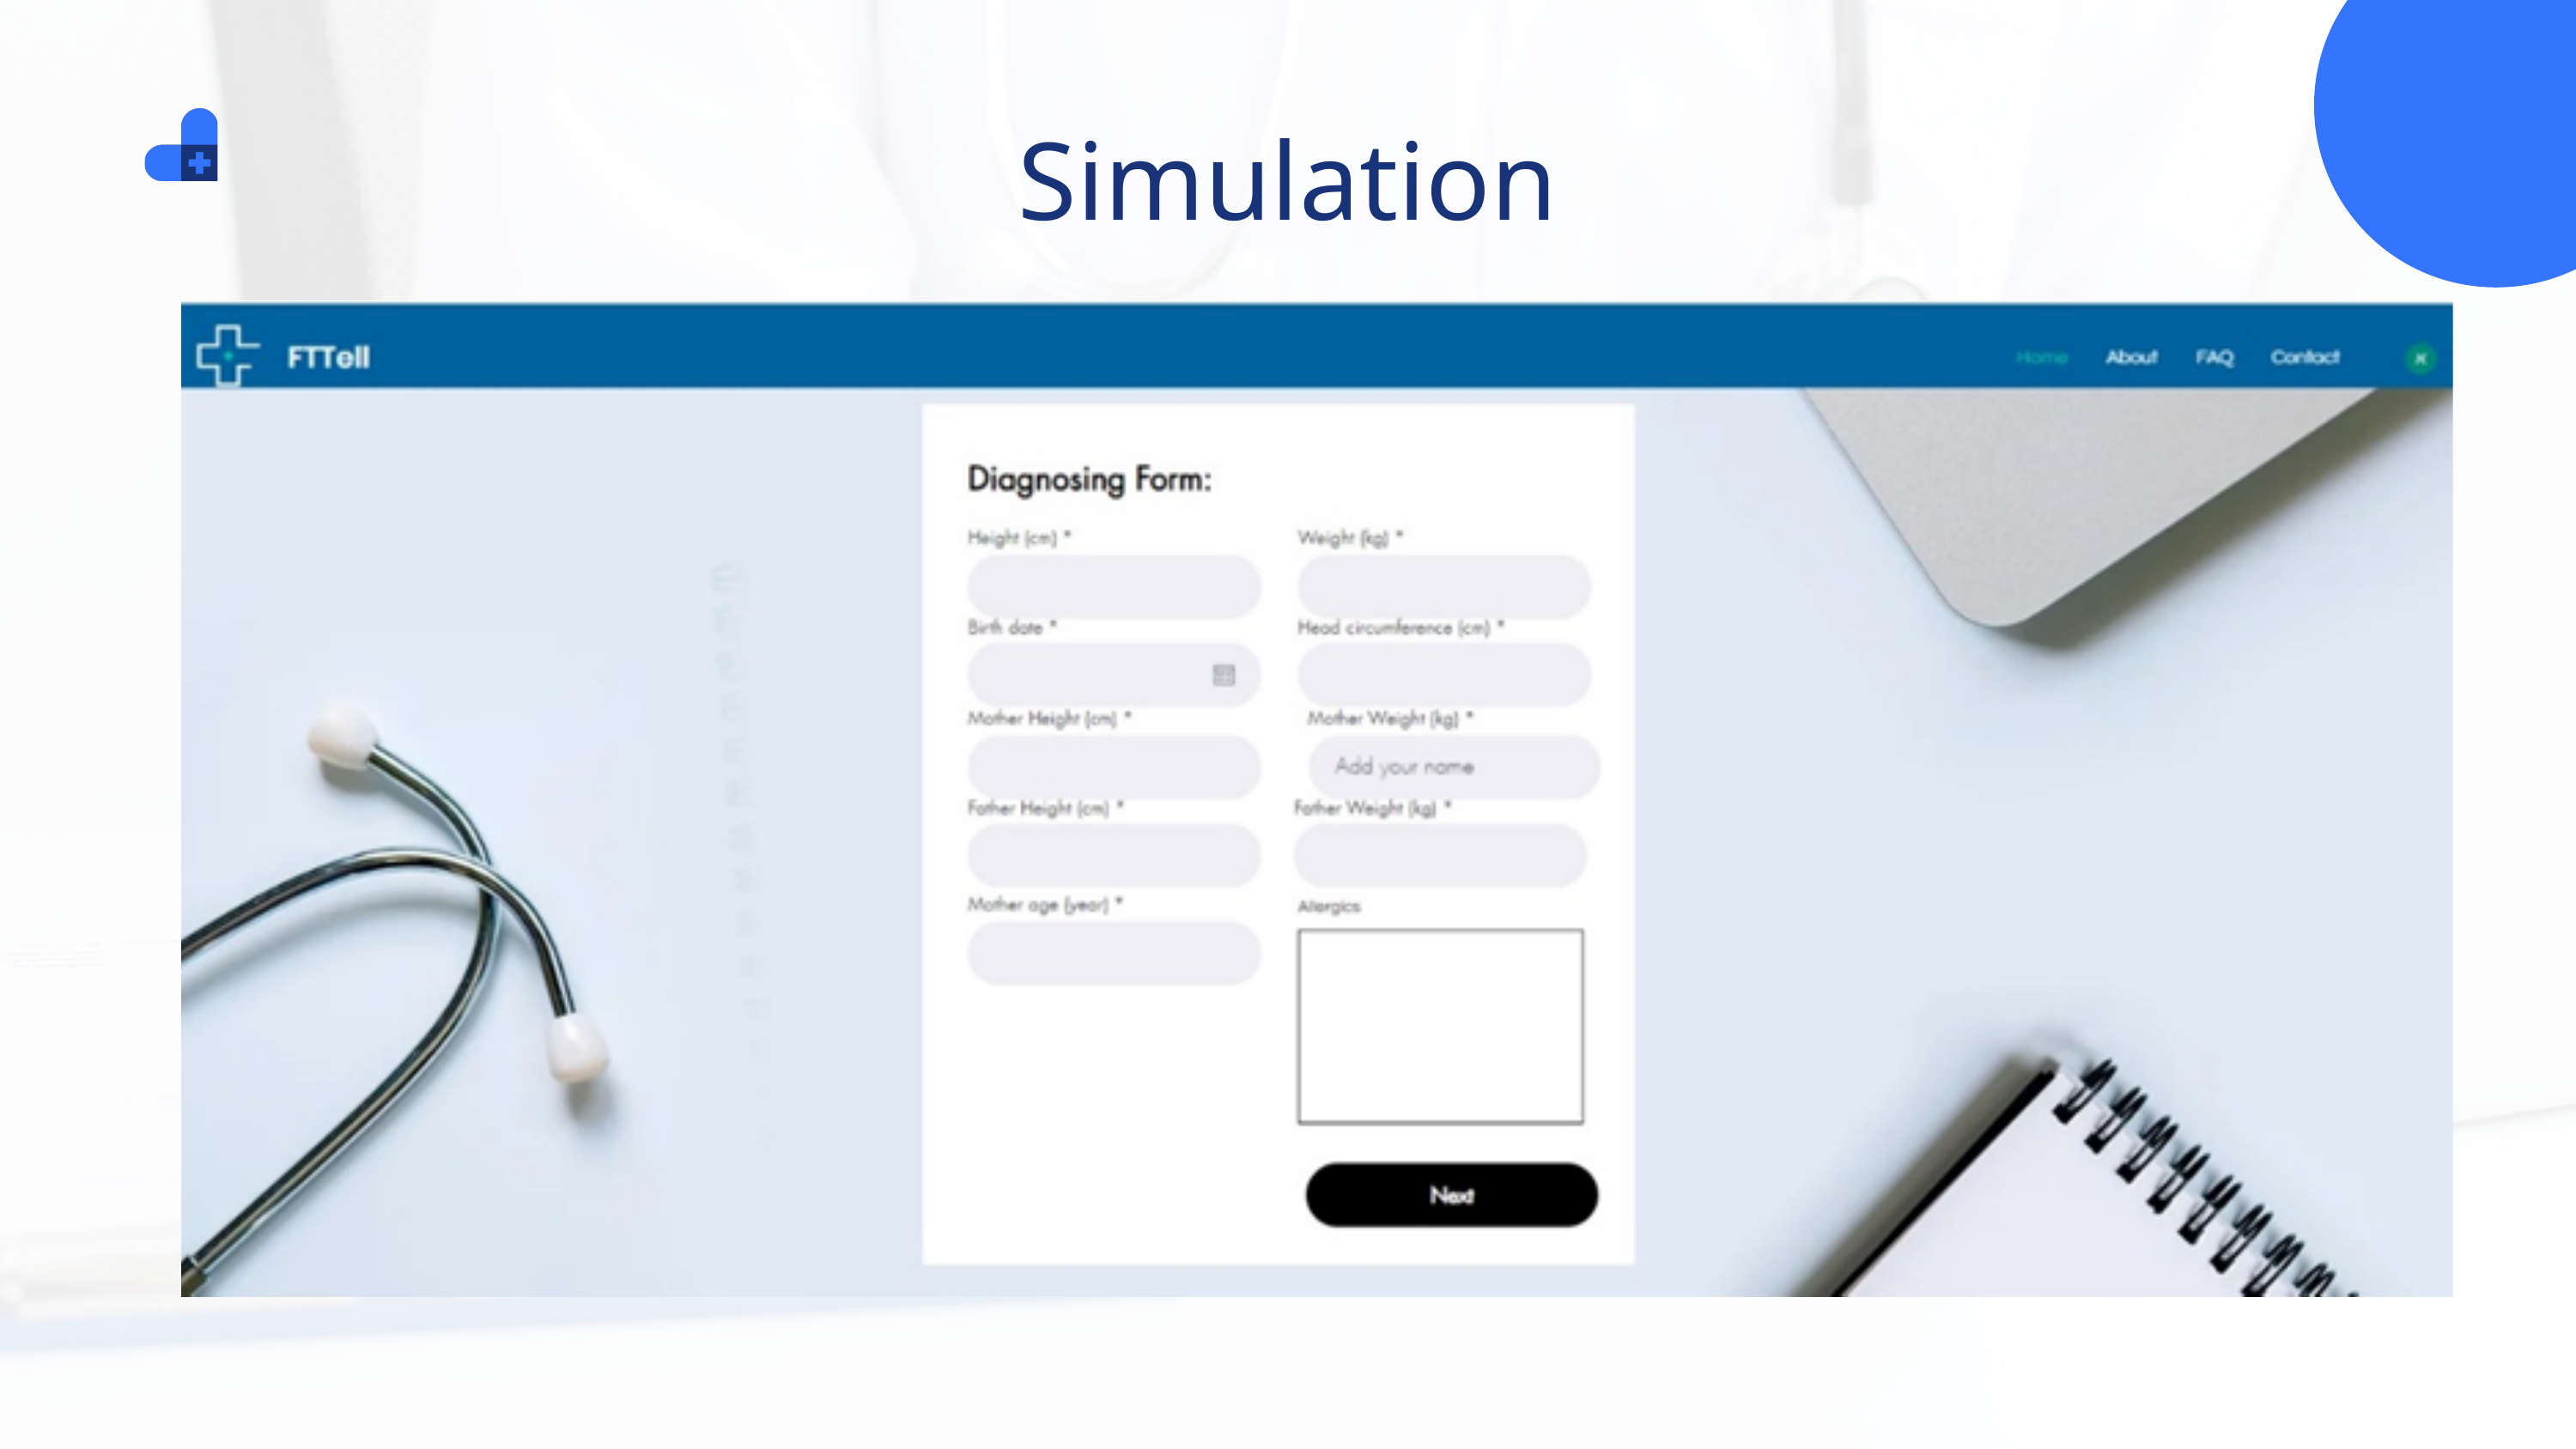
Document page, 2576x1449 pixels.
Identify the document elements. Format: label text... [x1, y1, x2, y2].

text_box [0, 0, 2576, 1449]
text_box [181, 300, 2453, 1297]
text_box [2313, 0, 2576, 288]
text_box Simulation [631, 128, 1945, 242]
text_box [144, 108, 218, 181]
